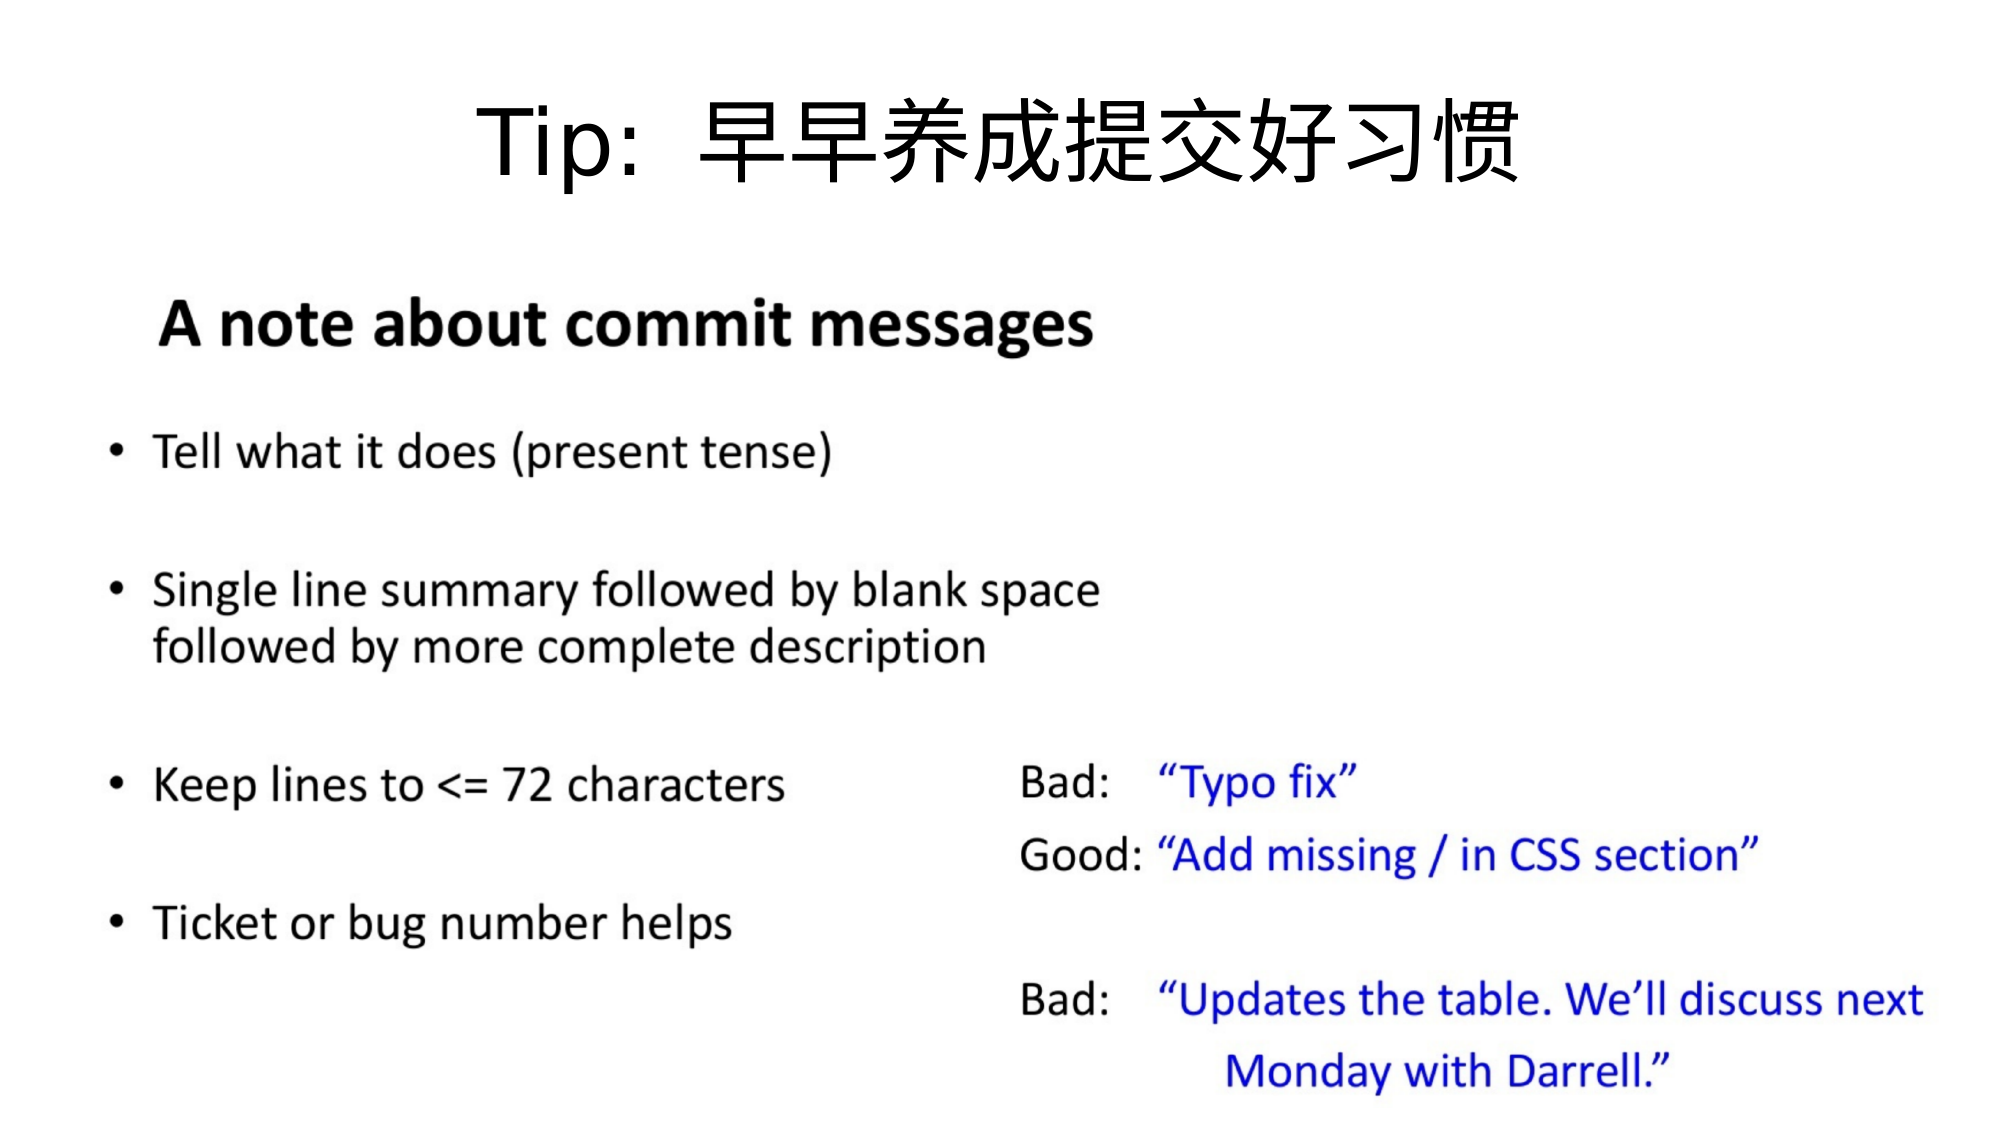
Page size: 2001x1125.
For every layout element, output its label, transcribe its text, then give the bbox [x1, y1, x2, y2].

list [84, 277, 1159, 954]
picture [1015, 722, 2000, 1108]
title Tip: 早早养成提交好习惯 [99, 44, 1901, 233]
